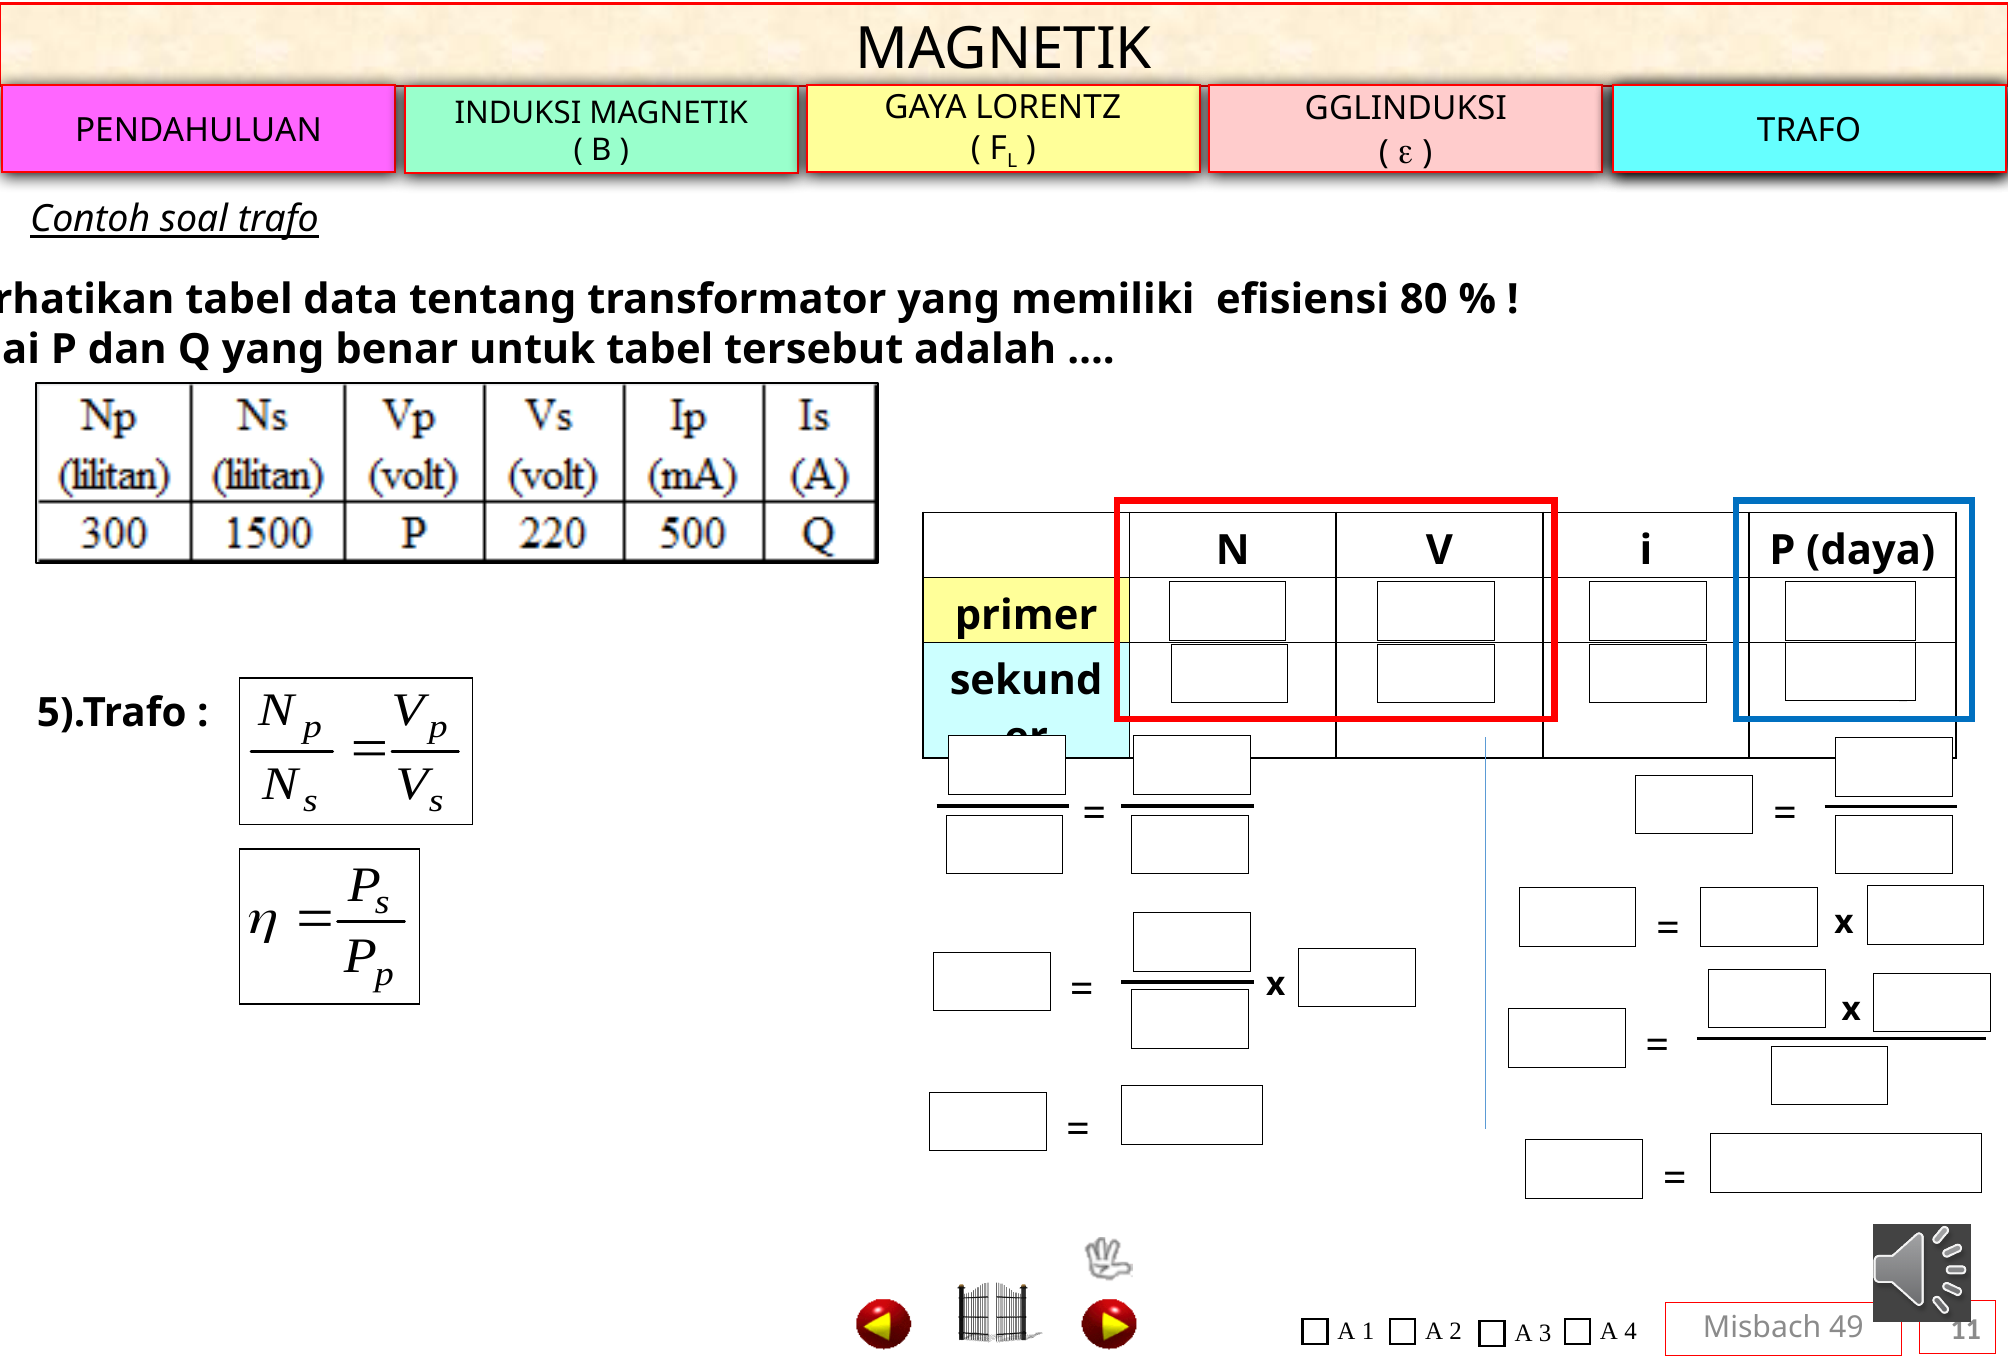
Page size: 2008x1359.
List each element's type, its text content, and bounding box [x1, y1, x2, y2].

text_box = [1051, 1094, 1106, 1160]
table_header i [1556, 513, 1735, 577]
footer Misbach 49 [1665, 1302, 1902, 1356]
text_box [240, 849, 419, 1004]
text_box [1116, 499, 1556, 720]
table_cell primer [924, 578, 1116, 642]
text_box TRAFO [1612, 84, 2007, 173]
picture [37, 383, 878, 563]
slide_number 11 [1919, 1300, 1996, 1354]
title Contoh soal trafo [15, 191, 424, 248]
text_box = [1758, 778, 1812, 844]
table_cell 1500 [1130, 720, 1335, 757]
text_box = [1641, 893, 1696, 959]
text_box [240, 678, 472, 824]
text_box = [1648, 1143, 1702, 1209]
picture [1079, 1237, 1133, 1293]
picture [1072, 1297, 1145, 1353]
table_cell 220 [1337, 720, 1542, 757]
picture [940, 1278, 1055, 1349]
picture [847, 1297, 921, 1353]
table_cell sekunder [924, 643, 1129, 757]
text_box = [1630, 1010, 1685, 1076]
text_box Perhatikan tabel data tentang transformator yang memiliki efisiensi 80 % ! Nilai P dan Q yang benar untuk tabel tersebut adalah …. [0, 264, 1535, 380]
text_box x [1826, 979, 1876, 1034]
text_box = [1055, 954, 1109, 1019]
text_box = [1067, 778, 1122, 844]
table_header [924, 513, 1116, 577]
table_cell 220.Q [1750, 720, 1955, 757]
picture [1872, 1222, 1973, 1323]
table_cell 0,5 [1556, 578, 1735, 642]
table_cell Q [1544, 643, 1748, 757]
text_box x [1251, 954, 1300, 1009]
text_box 5).Trafo : [22, 678, 224, 743]
text_box [1735, 499, 1973, 720]
picture [1, 5, 2007, 85]
text_box x [1819, 892, 1869, 948]
